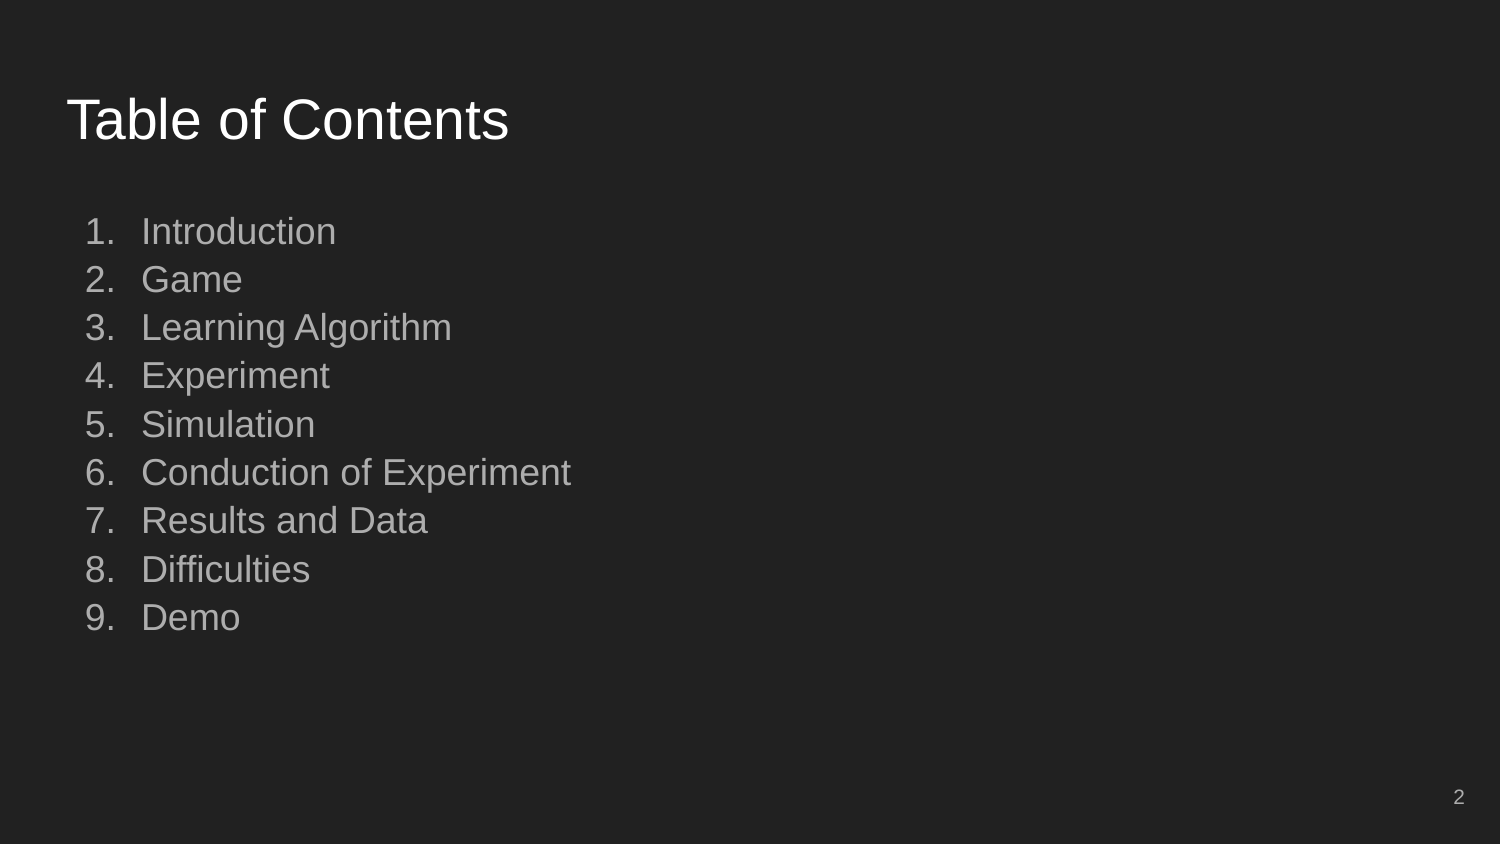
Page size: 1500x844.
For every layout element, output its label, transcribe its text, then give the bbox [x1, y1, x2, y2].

list Introduction Game Learning Algorithm Experiment Simulation Conduction of Experiment Results and Data Difficulties Demo [51, 189, 1449, 750]
slide_number ‹#› [1389, 764, 1480, 830]
title Table of Contents [51, 72, 1449, 167]
